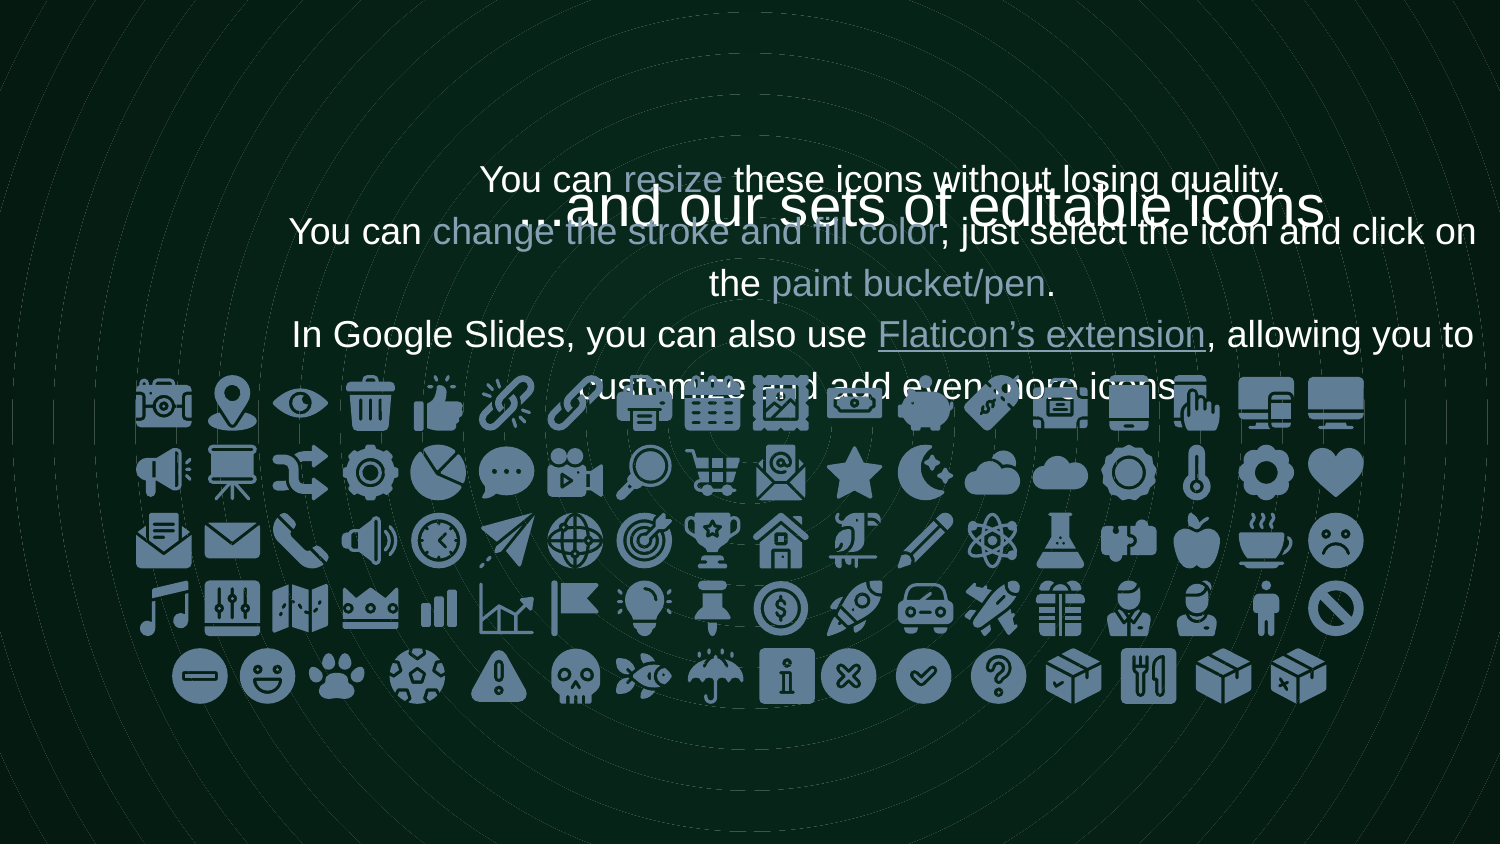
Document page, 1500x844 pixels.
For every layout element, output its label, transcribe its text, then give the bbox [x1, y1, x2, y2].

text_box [752, 512, 810, 569]
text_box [410, 512, 467, 569]
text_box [135, 447, 192, 498]
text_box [615, 444, 674, 501]
text_box [479, 582, 534, 635]
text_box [1307, 512, 1364, 569]
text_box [897, 512, 955, 569]
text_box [826, 580, 883, 637]
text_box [239, 647, 296, 705]
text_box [468, 649, 529, 703]
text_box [204, 580, 261, 637]
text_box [1175, 580, 1218, 637]
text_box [342, 587, 399, 630]
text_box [410, 444, 468, 501]
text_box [616, 512, 673, 569]
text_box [345, 374, 396, 431]
text_box [826, 446, 883, 499]
text_box [478, 446, 535, 499]
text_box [272, 388, 329, 418]
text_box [897, 374, 954, 431]
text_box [171, 647, 228, 705]
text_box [551, 580, 600, 637]
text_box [389, 647, 446, 704]
text_box [1032, 455, 1089, 490]
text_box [207, 374, 258, 431]
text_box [1100, 444, 1158, 501]
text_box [1307, 376, 1364, 430]
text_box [1100, 519, 1157, 562]
text_box [963, 375, 1020, 431]
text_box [341, 515, 400, 566]
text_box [897, 582, 954, 634]
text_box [307, 652, 366, 700]
title ...and our sets of editable icons [343, 153, 1500, 233]
text_box [1308, 447, 1364, 498]
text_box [1238, 376, 1295, 430]
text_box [342, 444, 399, 501]
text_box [1106, 580, 1152, 637]
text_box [684, 448, 741, 497]
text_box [970, 647, 1027, 705]
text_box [551, 648, 601, 704]
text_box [135, 378, 192, 428]
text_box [897, 444, 954, 501]
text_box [684, 374, 741, 431]
list You can resize these icons without losing quality. You can change the stroke and fill color; just select the icon and click on the paint bucket/pen. In Google Slides, you can also use Flaticon’s extension, allowing you to customize and add even more icons. [265, 264, 1500, 344]
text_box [828, 512, 881, 569]
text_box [413, 374, 465, 432]
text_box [759, 647, 816, 705]
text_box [1252, 580, 1280, 637]
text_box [694, 580, 731, 637]
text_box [272, 444, 329, 501]
text_box [207, 444, 257, 501]
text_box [820, 647, 877, 705]
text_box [271, 512, 330, 569]
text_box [753, 580, 809, 636]
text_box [1195, 648, 1252, 704]
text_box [1182, 444, 1211, 501]
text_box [1238, 512, 1295, 569]
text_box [204, 522, 261, 559]
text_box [826, 387, 883, 419]
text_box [752, 374, 809, 431]
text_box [478, 512, 536, 569]
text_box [616, 374, 673, 431]
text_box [756, 444, 806, 501]
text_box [546, 374, 605, 432]
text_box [616, 580, 673, 637]
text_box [687, 647, 744, 705]
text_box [1036, 512, 1085, 569]
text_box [1172, 512, 1222, 569]
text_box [895, 647, 952, 705]
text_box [684, 512, 741, 569]
text_box [1308, 580, 1364, 637]
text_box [138, 580, 189, 637]
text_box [1045, 648, 1102, 704]
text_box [547, 512, 604, 569]
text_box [963, 580, 1021, 637]
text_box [966, 512, 1019, 569]
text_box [272, 583, 329, 633]
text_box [420, 589, 458, 628]
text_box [1270, 648, 1327, 704]
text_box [1032, 377, 1089, 429]
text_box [1035, 580, 1085, 637]
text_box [964, 450, 1021, 495]
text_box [547, 447, 604, 498]
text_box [1120, 647, 1177, 705]
text_box [1238, 444, 1295, 501]
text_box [1109, 374, 1149, 431]
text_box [135, 512, 192, 569]
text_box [477, 374, 536, 432]
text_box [615, 652, 673, 700]
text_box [1173, 374, 1220, 431]
